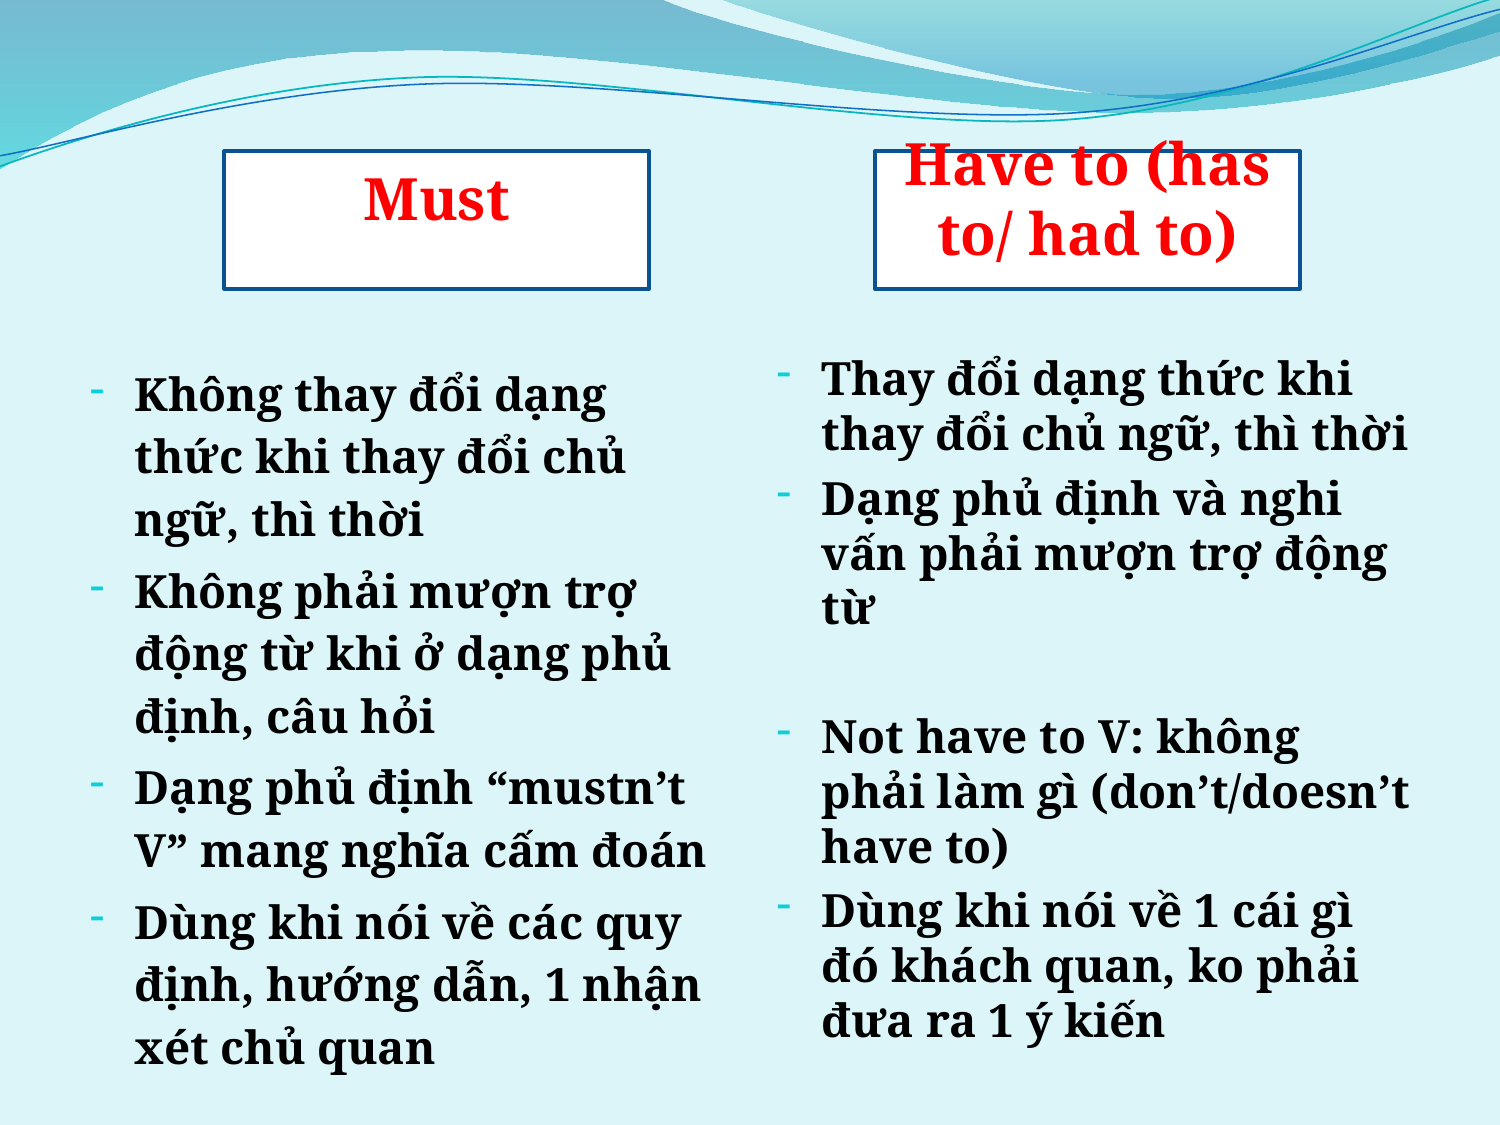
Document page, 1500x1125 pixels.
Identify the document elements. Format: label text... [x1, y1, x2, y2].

list Thay đổi dạng thức khi thay đổi chủ ngữ, thì thời Dạng phủ định và nghi vấn phải mượn trợ động từ Not have to V: không phải làm gì (don’t/doesn’t have to) Dùng khi nói về 1 cái gì đó khách quan, ko phải đưa ra 1 ý kiến [761, 350, 1425, 1113]
text_box Must [222, 149, 651, 291]
list Không thay đổi dạng thức khi thay đổi chủ ngữ, thì thời Không phải mượn trợ động từ khi ở dạng phủ định, câu hỏi Dạng phủ định “mustn’t V” mang nghĩa cấm đoán Dùng khi nói về các quy định, hướng dẫn, 1 nhận xét chủ quan [75, 362, 738, 1100]
text_box Have to (has to/ had to) [873, 149, 1302, 291]
